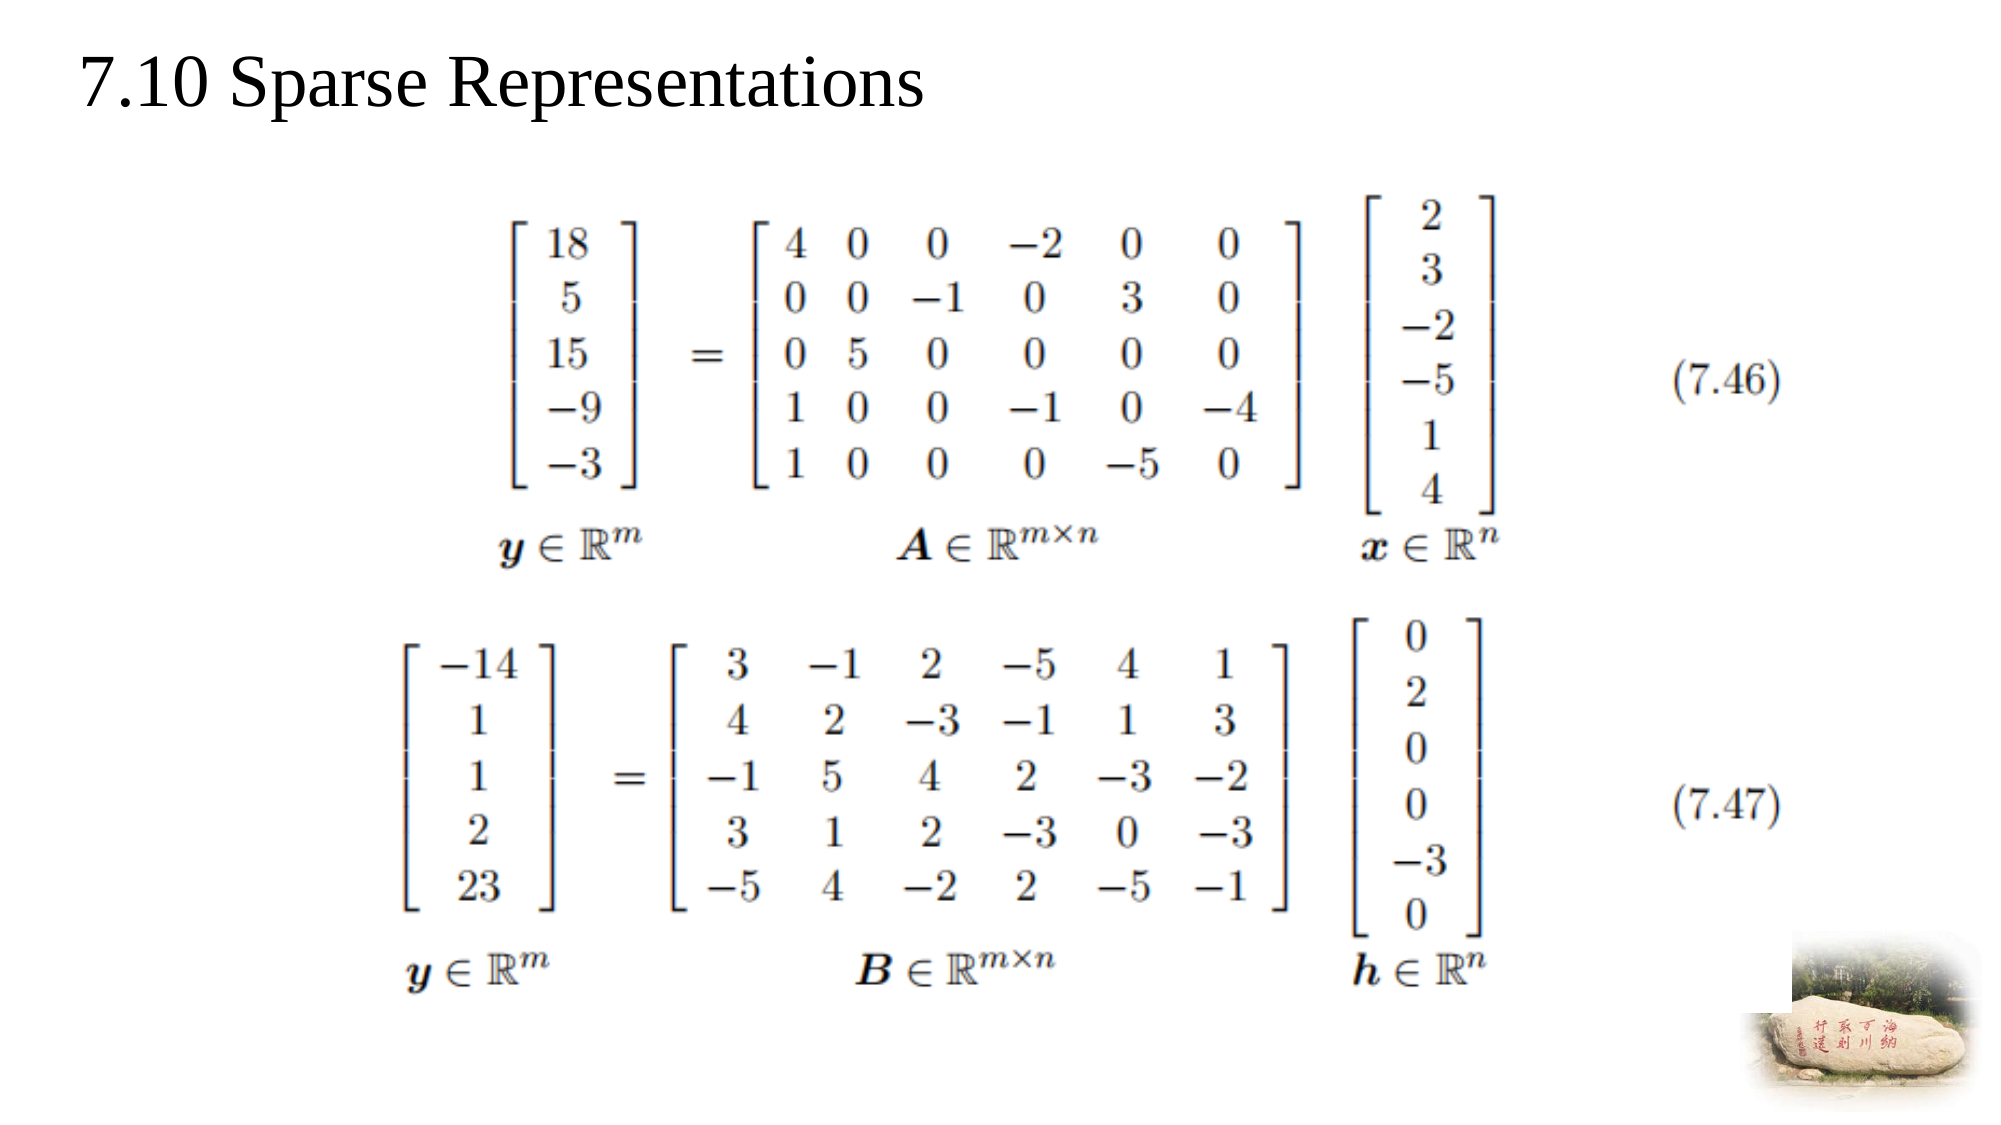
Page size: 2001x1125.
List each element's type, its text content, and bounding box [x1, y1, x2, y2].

picture [341, 187, 1985, 1112]
text_box 7.10 Sparse Representations [63, 21, 1789, 142]
